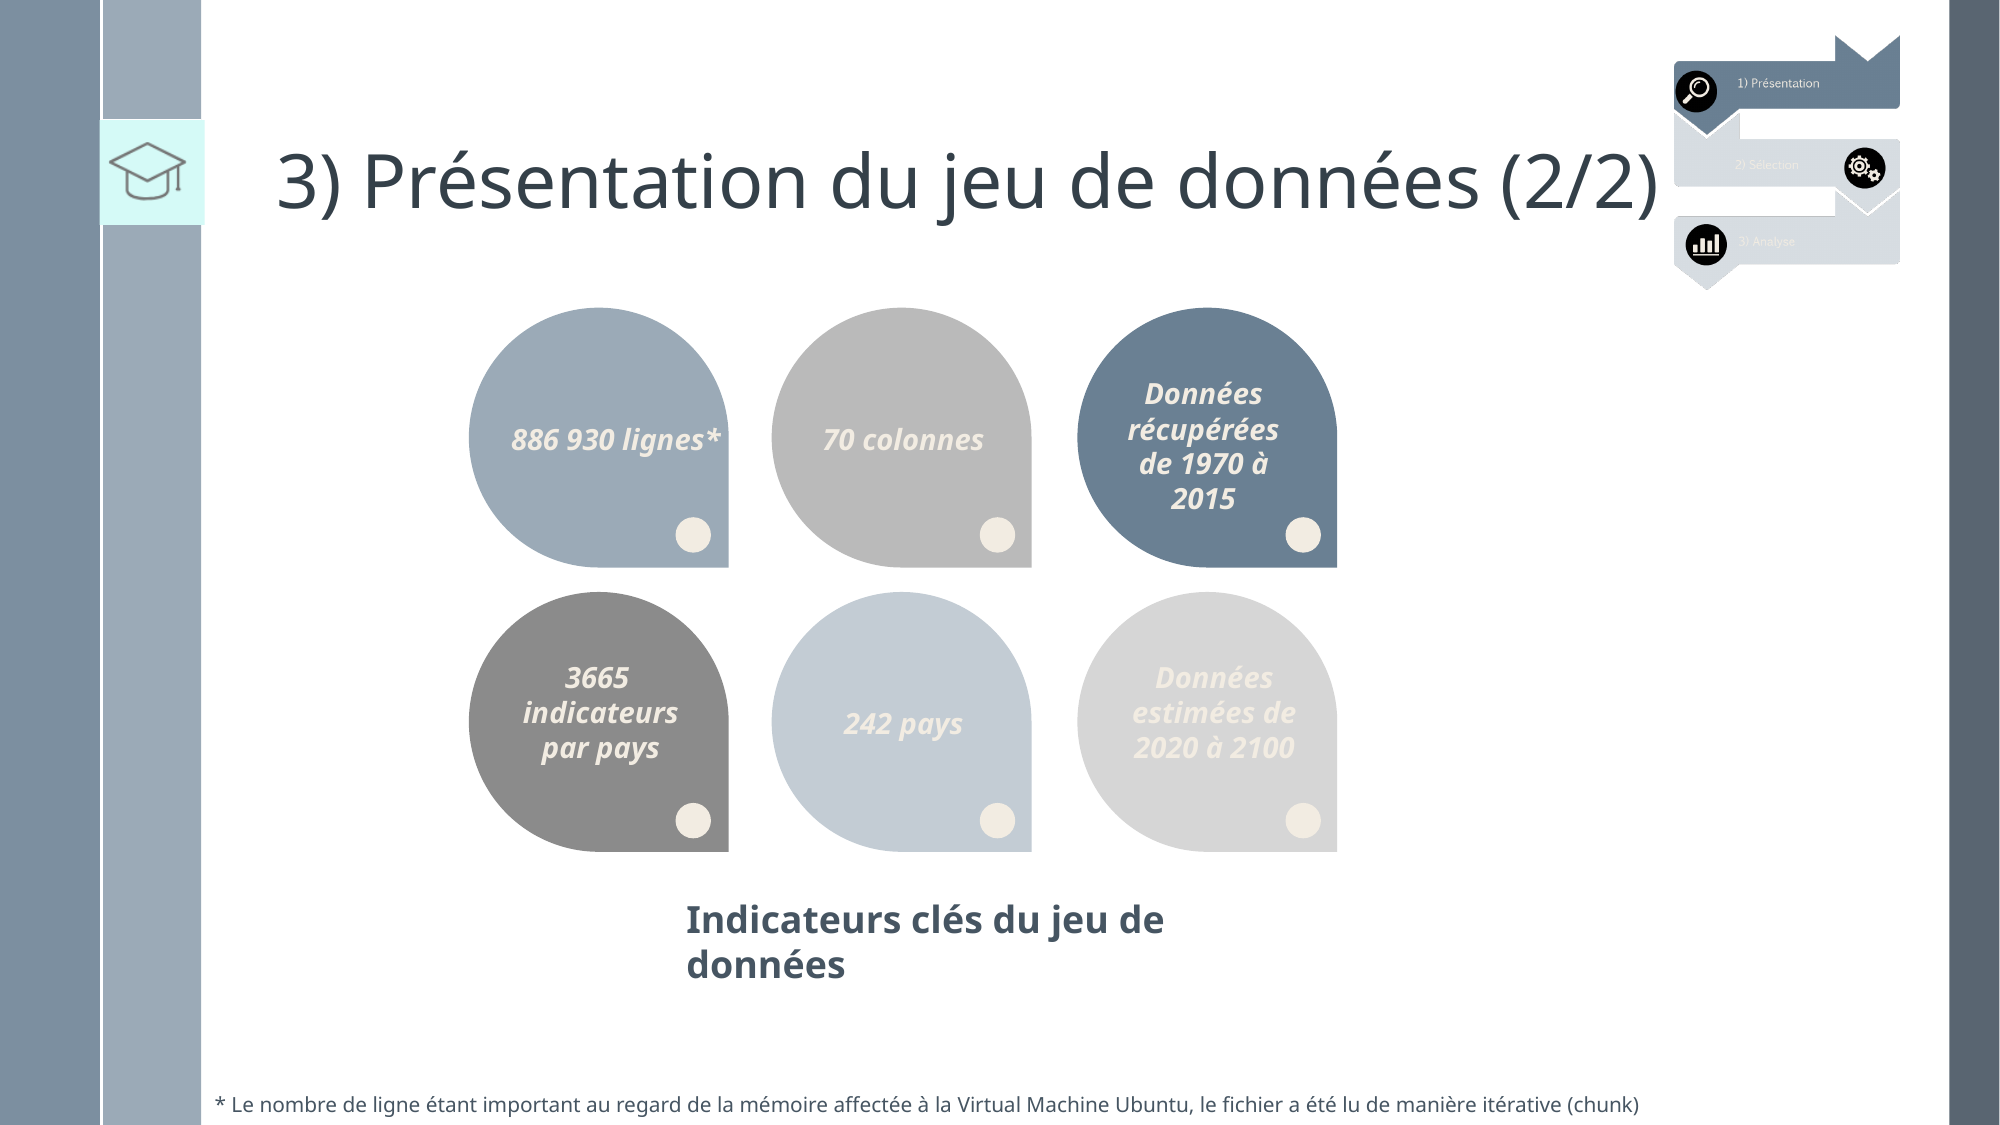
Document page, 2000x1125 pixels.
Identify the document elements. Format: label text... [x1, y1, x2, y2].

title 3) Présentation du jeu de données (2/2) [261, 29, 1867, 233]
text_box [1077, 591, 1338, 852]
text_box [771, 307, 1032, 568]
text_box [1077, 307, 1338, 568]
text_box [468, 591, 729, 852]
text_box * Le nombre de ligne étant important au regard de la mémoire affectée à la Virtual Machine Ubuntu, le fichier a été lu de manière itérative (chunk) [199, 1084, 1950, 1125]
picture [99, 120, 205, 225]
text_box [771, 591, 1032, 852]
text_box Indicateurs clés du jeu de données [671, 888, 1303, 994]
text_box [468, 307, 729, 568]
picture [1674, 35, 1900, 290]
